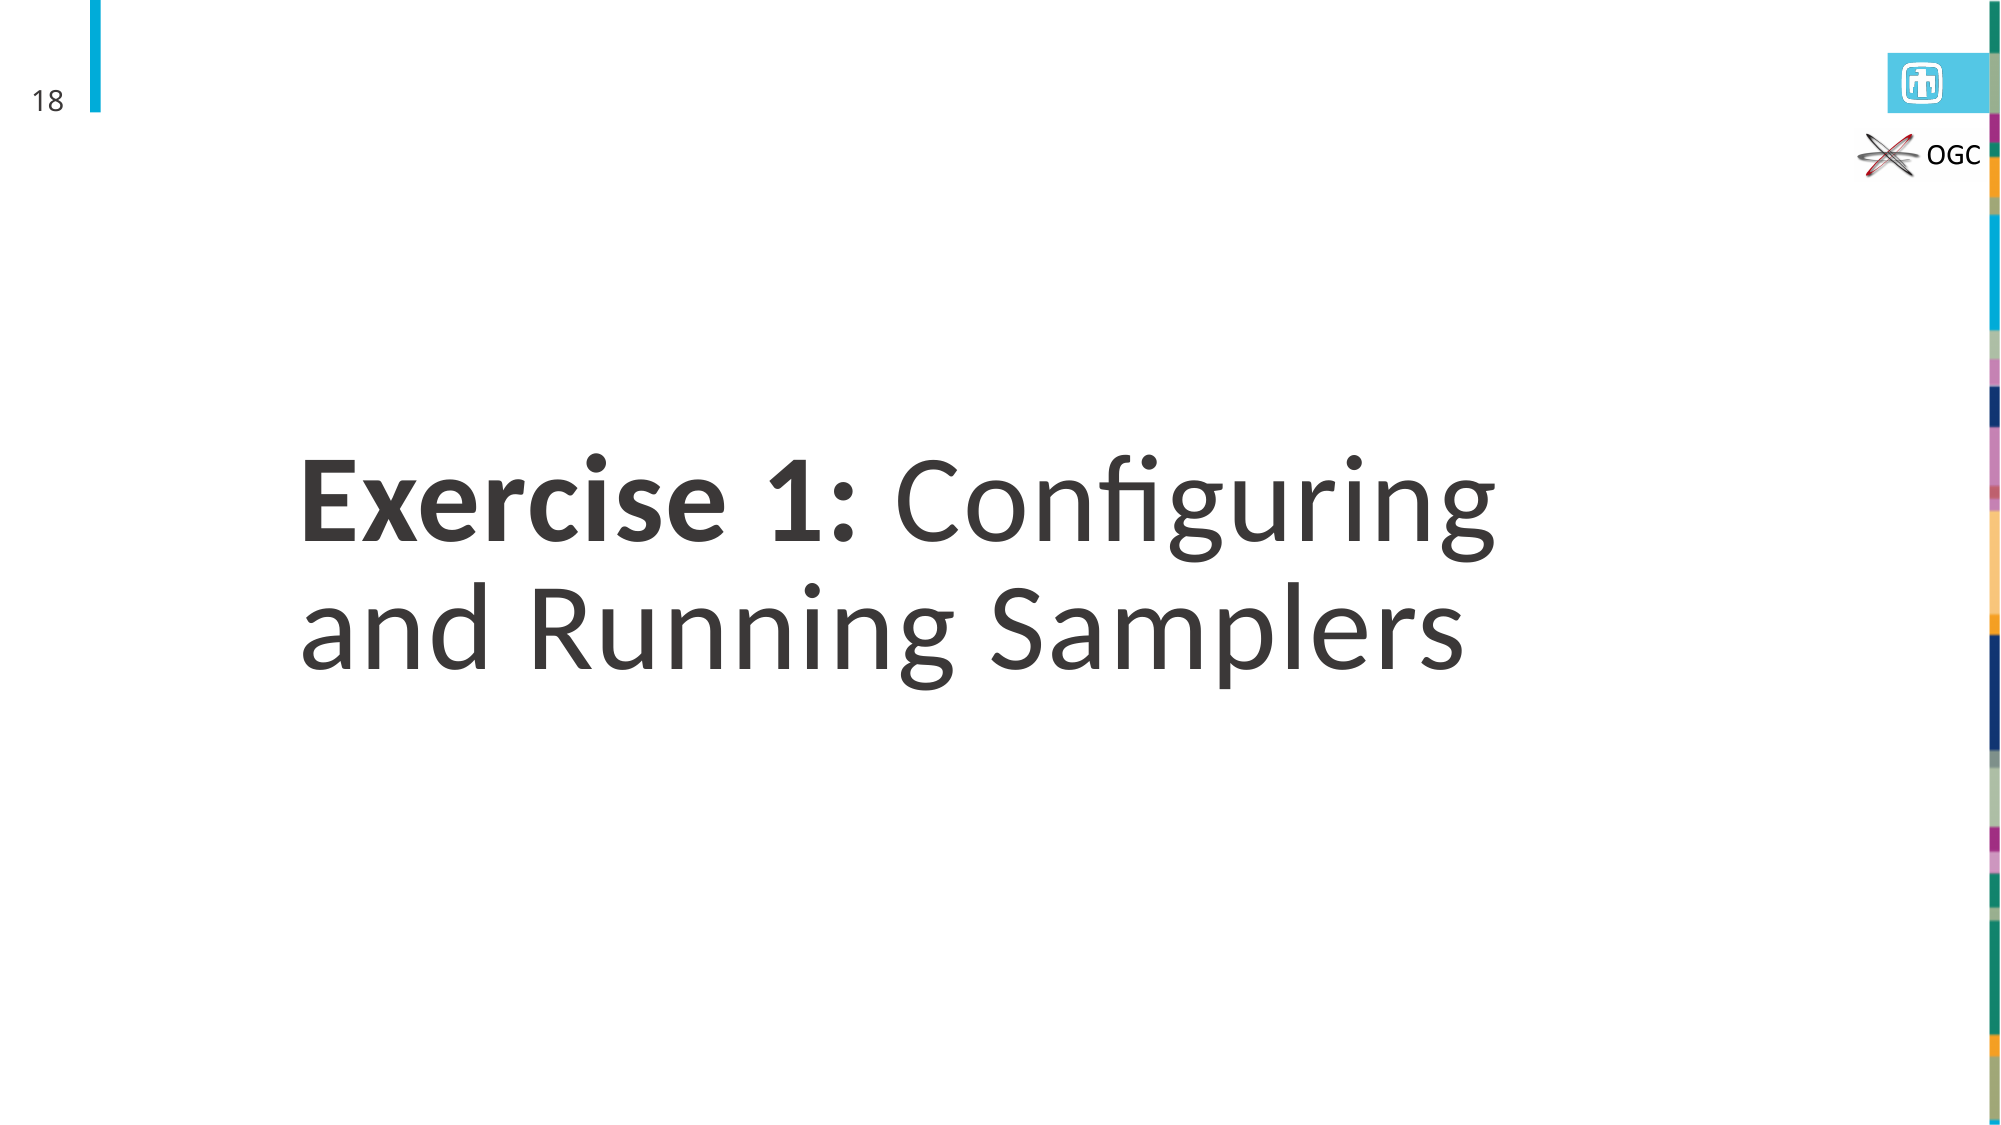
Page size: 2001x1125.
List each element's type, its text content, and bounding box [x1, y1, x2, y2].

picture [1901, 62, 1944, 104]
slide_number 18 [10, 71, 80, 132]
picture [1854, 128, 1987, 182]
picture [1990, 330, 1999, 1120]
picture [1990, 1, 1999, 215]
title Exercise 1: Configuring and Running Samplers [283, 422, 1717, 703]
